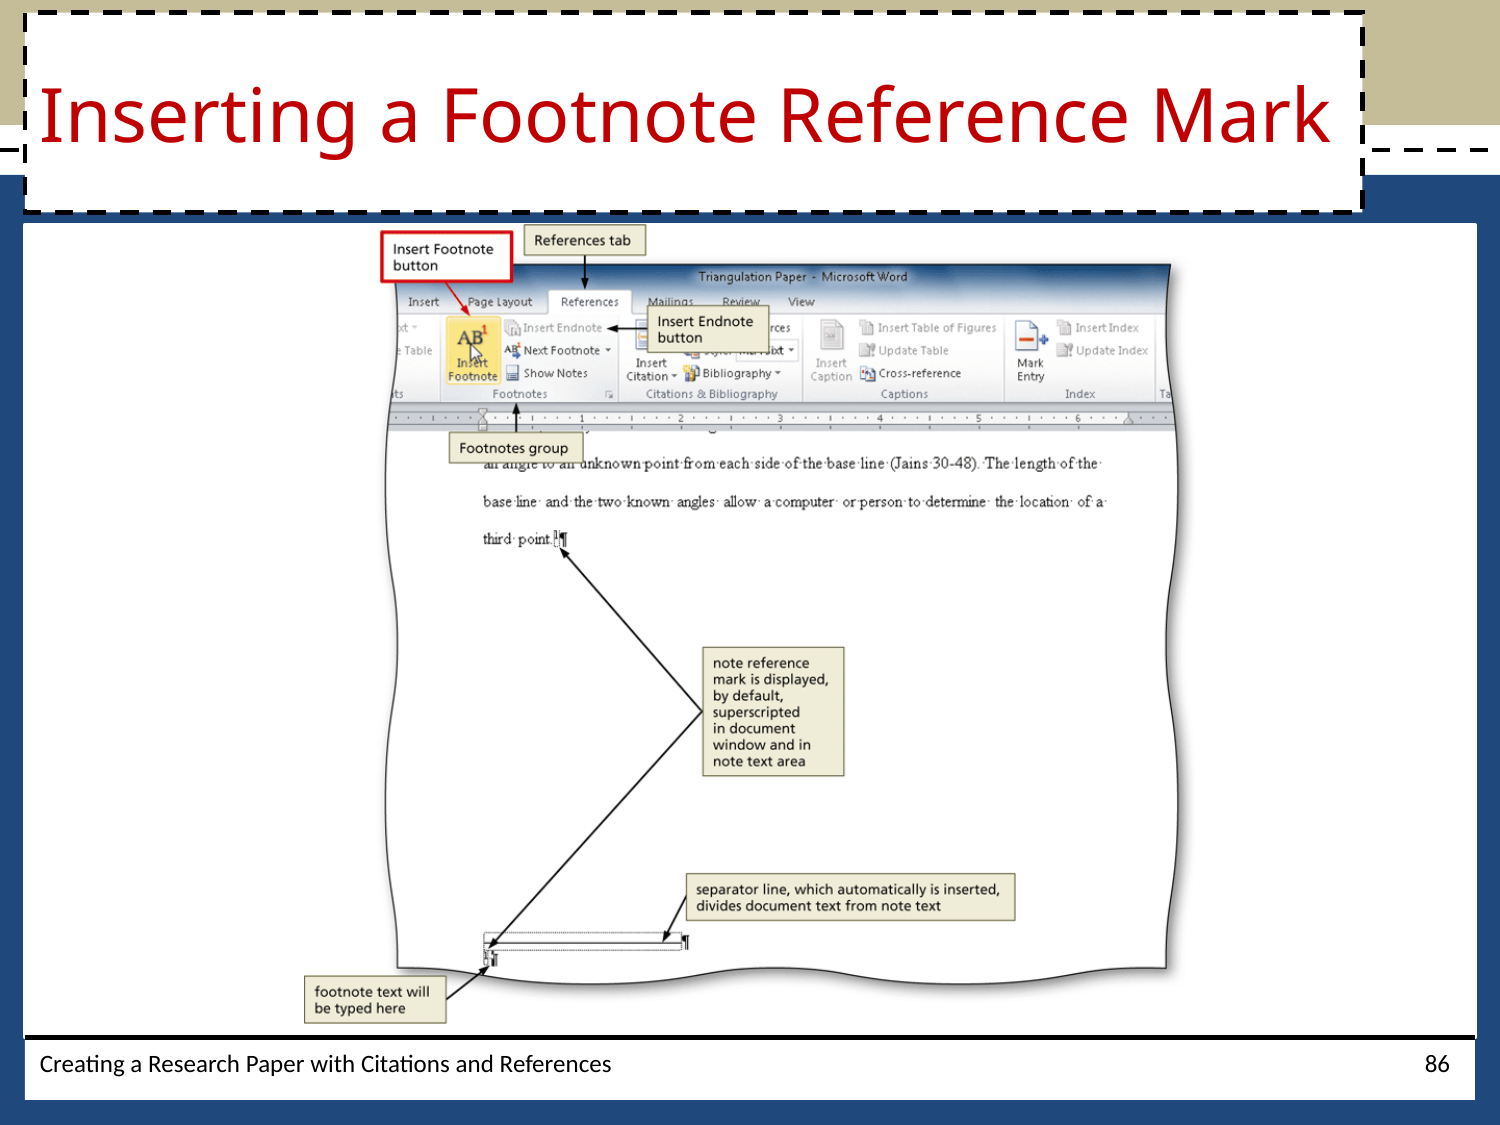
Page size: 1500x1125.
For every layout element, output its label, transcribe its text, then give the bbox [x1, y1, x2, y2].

footer Creating a Research Paper with Citations and References [24, 1040, 1400, 1100]
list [304, 224, 1196, 1024]
slide_number 86 [1400, 1040, 1475, 1100]
title Inserting a Footnote Reference Mark [23, 10, 1365, 215]
